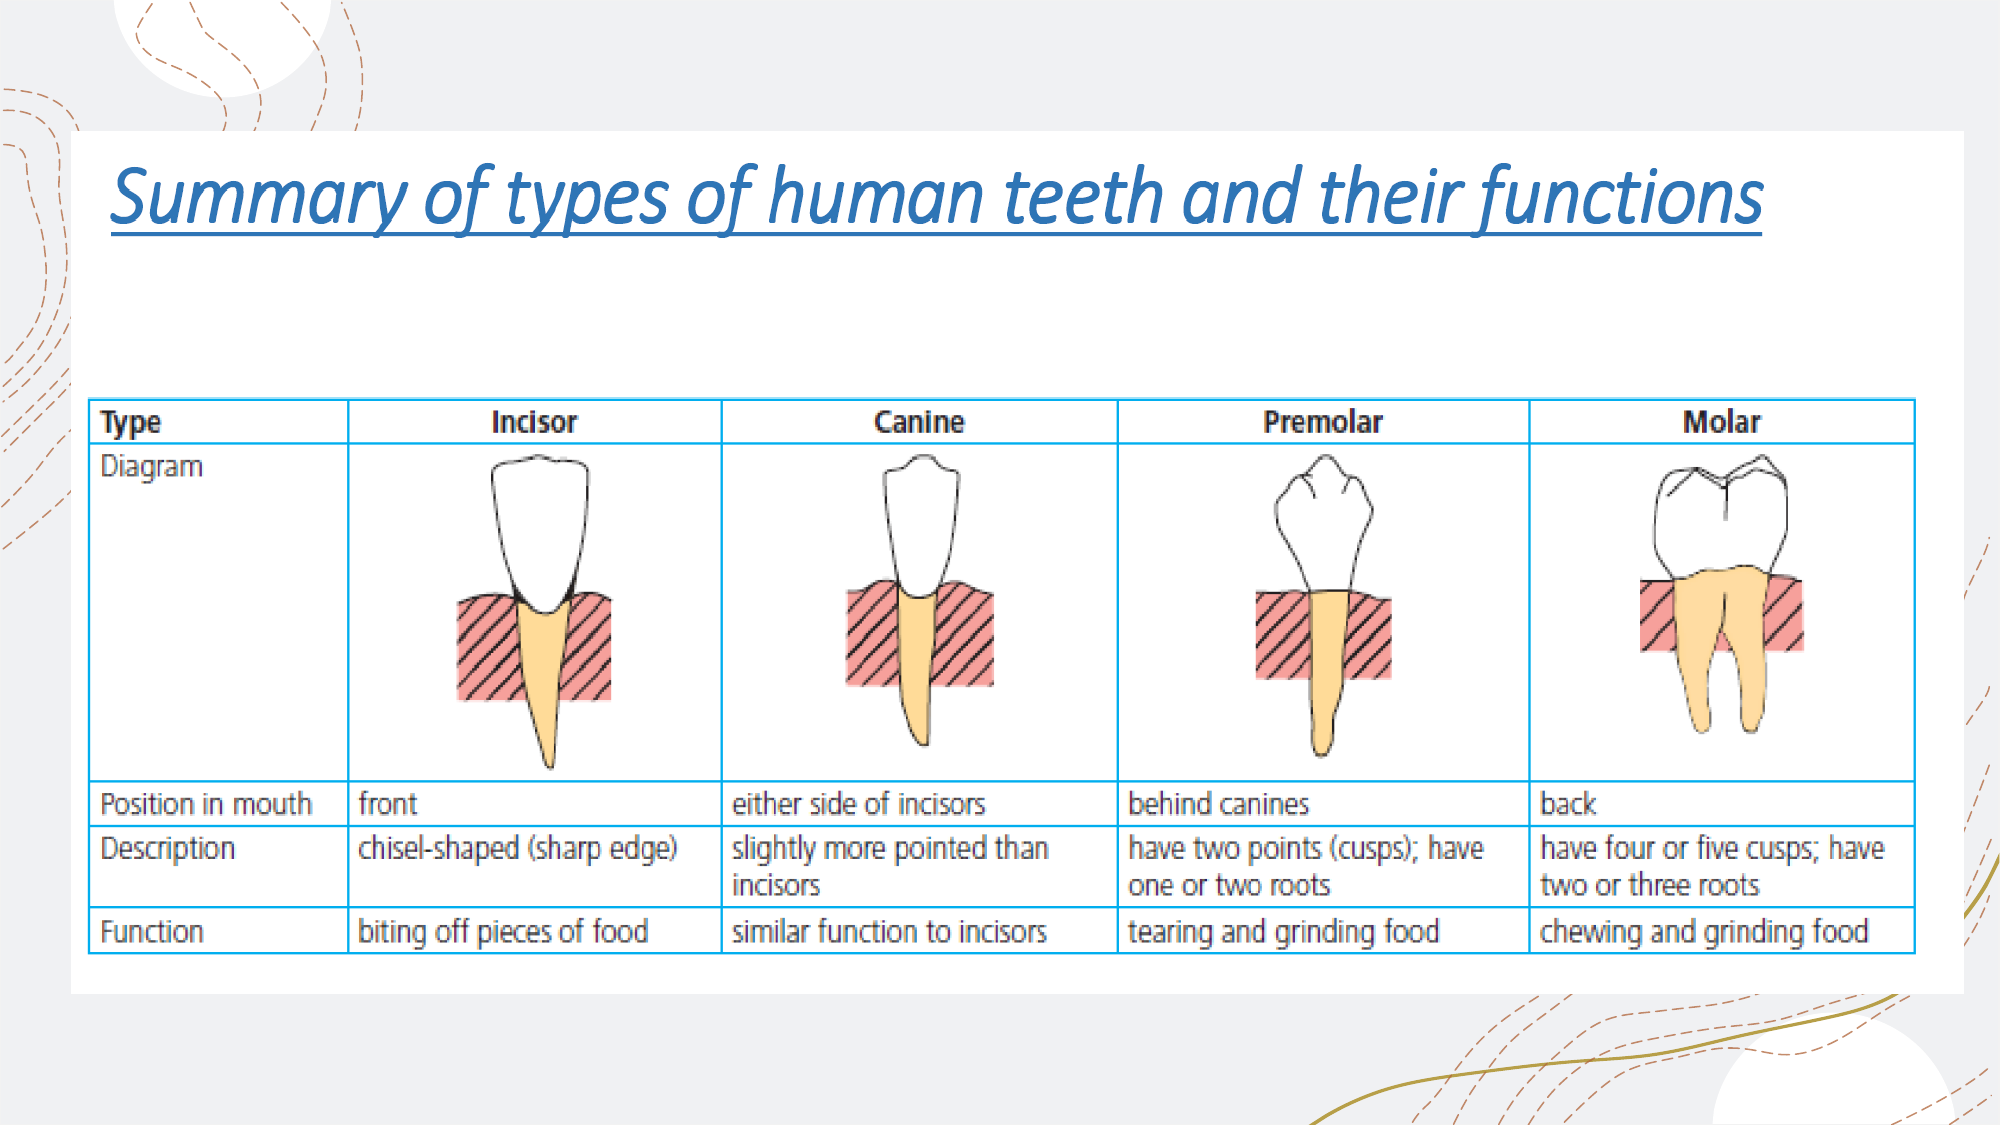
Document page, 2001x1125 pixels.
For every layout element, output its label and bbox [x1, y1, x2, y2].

picture [71, 131, 1964, 994]
